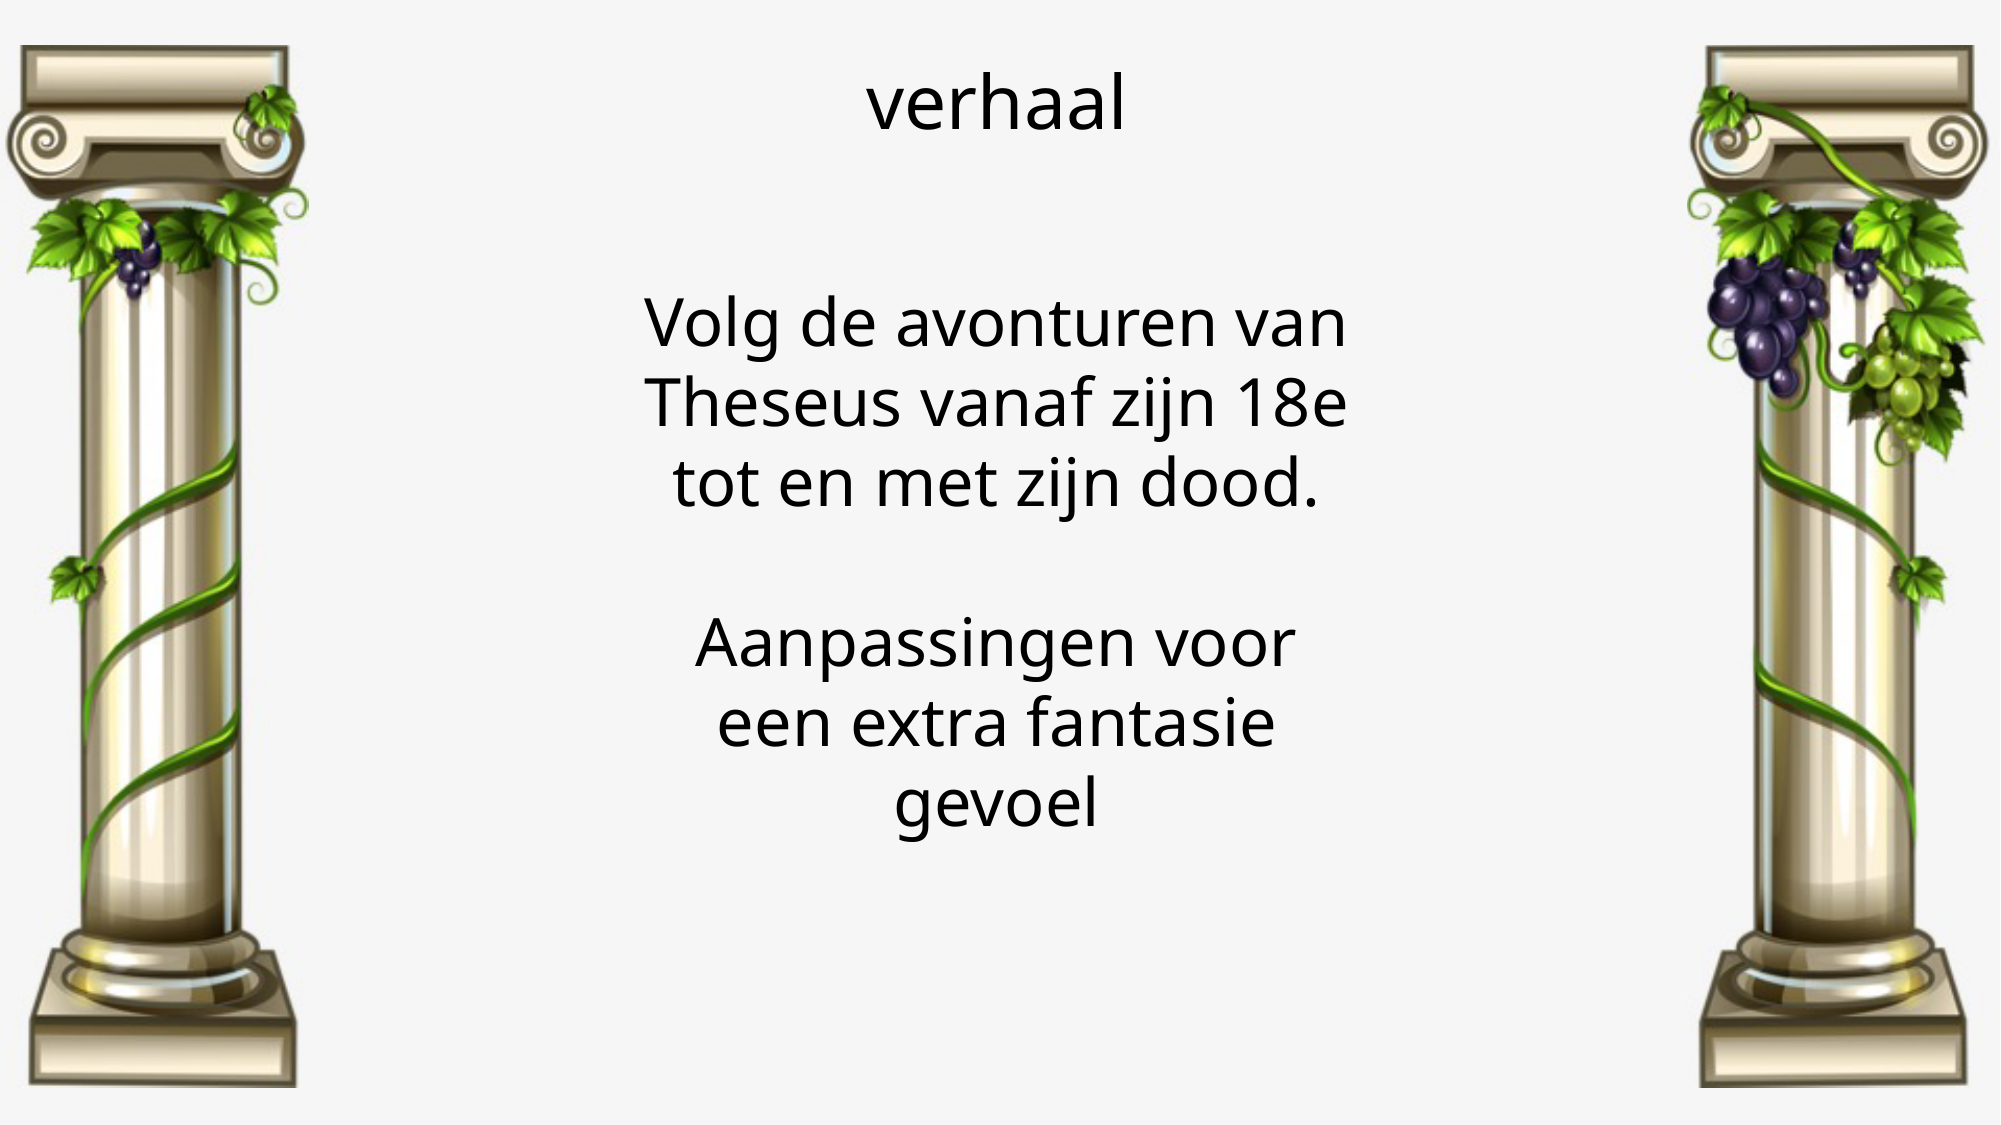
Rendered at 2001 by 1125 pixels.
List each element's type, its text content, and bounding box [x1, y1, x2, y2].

picture [1687, 45, 2000, 1088]
text_box Volg de avonturen van Theseus vanaf zijn 18e tot en met zijn dood. Aanpassingen voor een extra fantasie gevoel [616, 272, 1377, 1088]
text_box verhaal [601, 46, 1393, 152]
picture [0, 45, 309, 1088]
